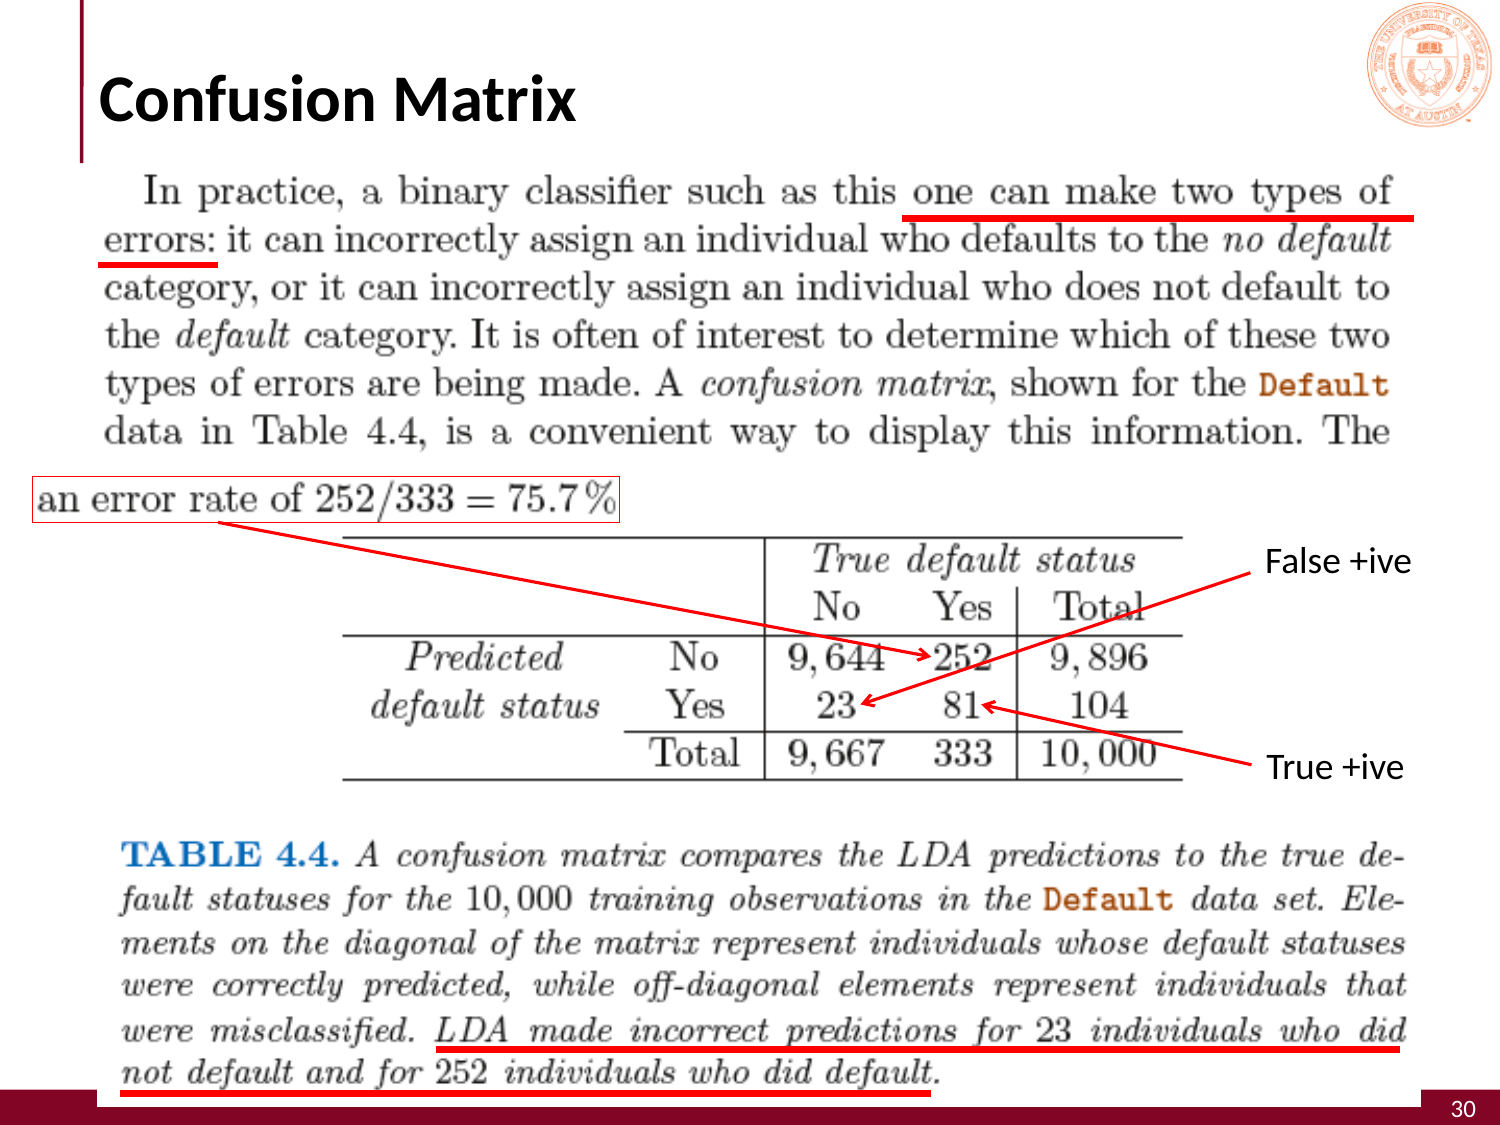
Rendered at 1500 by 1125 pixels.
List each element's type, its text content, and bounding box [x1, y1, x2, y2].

picture [97, 170, 1401, 459]
picture [31, 476, 1422, 1108]
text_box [217, 522, 932, 657]
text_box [860, 572, 1251, 705]
slide_number 30 [1141, 1077, 1492, 1125]
picture [1360, 0, 1498, 140]
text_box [980, 704, 1251, 766]
title Confusion Matrix [84, 52, 1380, 137]
